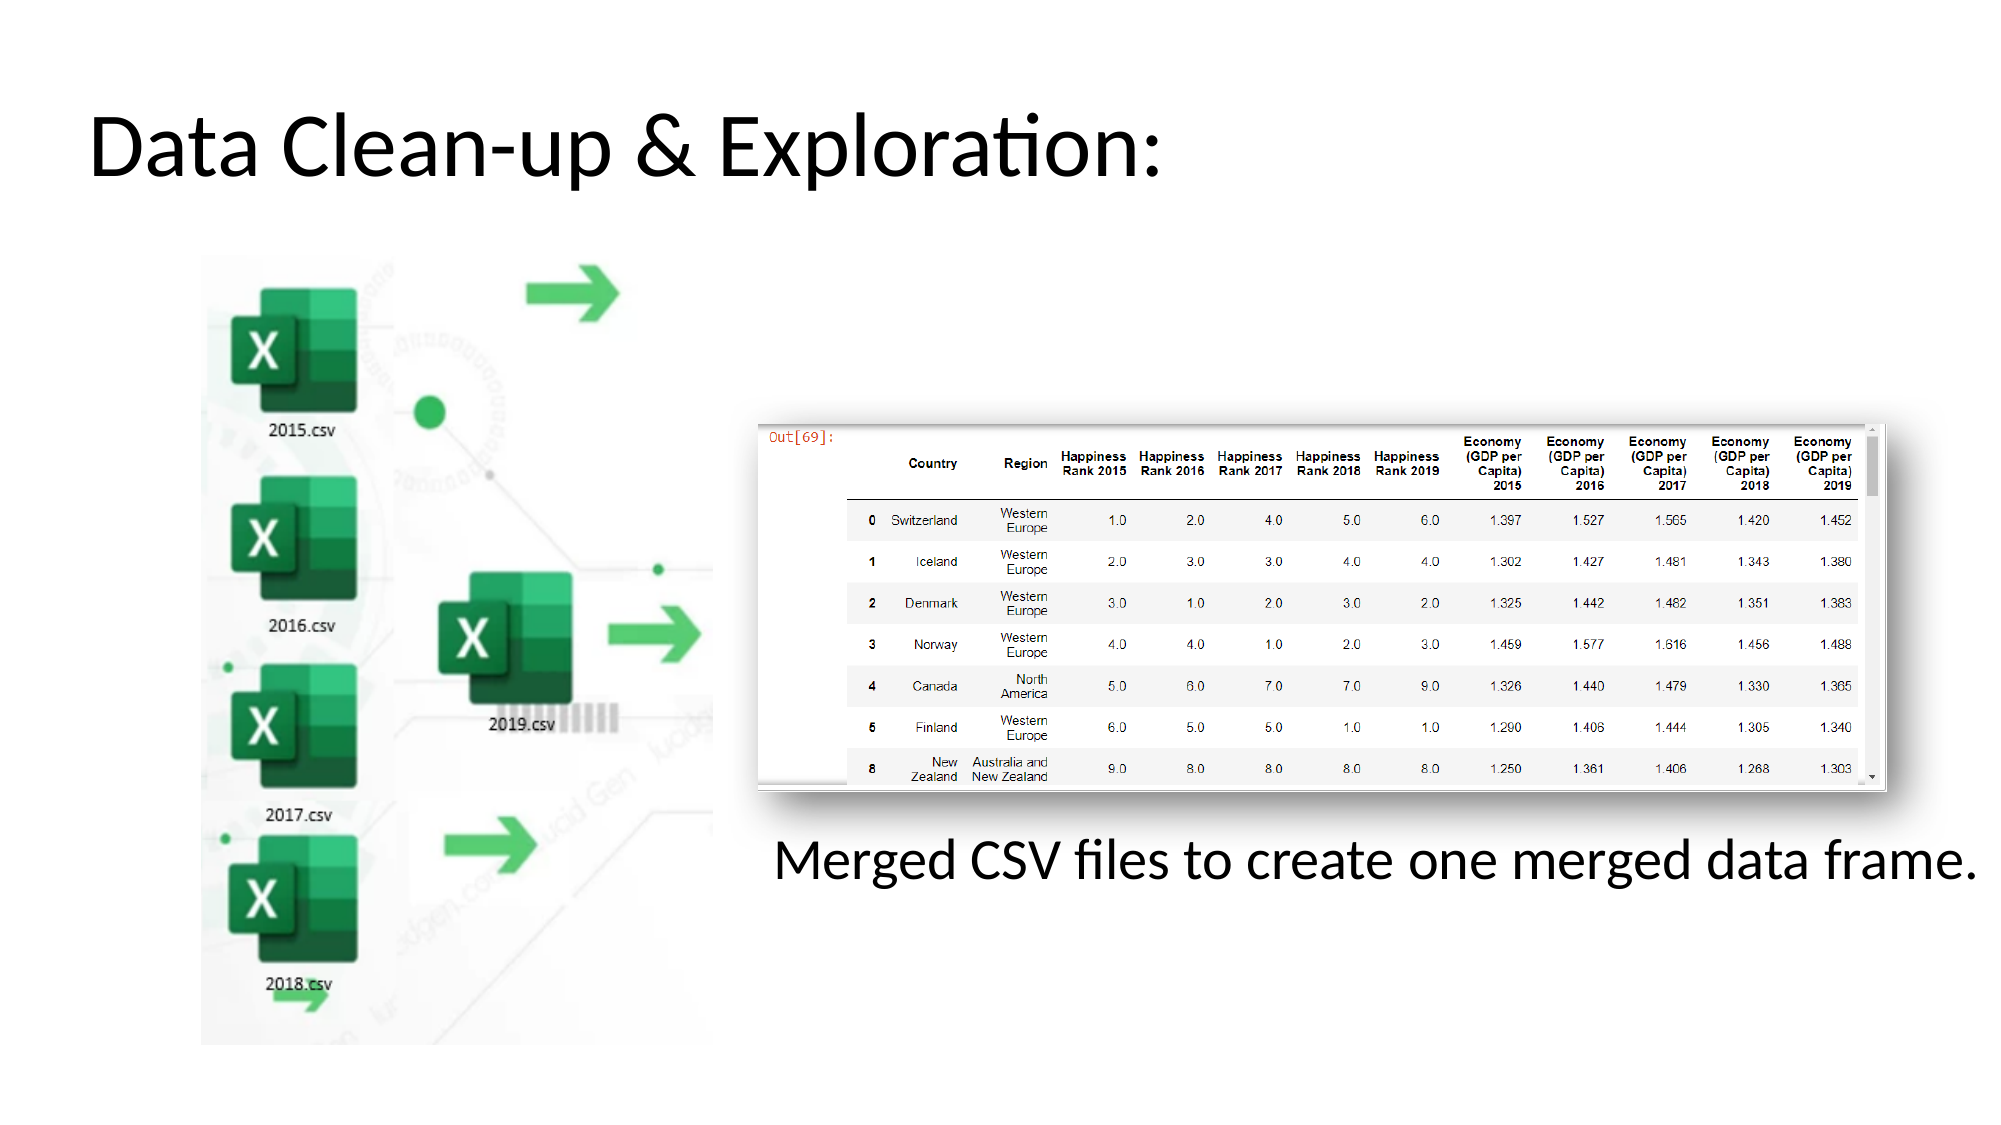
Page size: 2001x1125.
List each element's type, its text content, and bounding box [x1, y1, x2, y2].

text_box Merged CSV files to create one merged data frame. [758, 821, 2000, 961]
title Data Clean-up & Exploration: [73, 37, 1799, 256]
picture [201, 255, 713, 1045]
picture [758, 424, 1887, 792]
